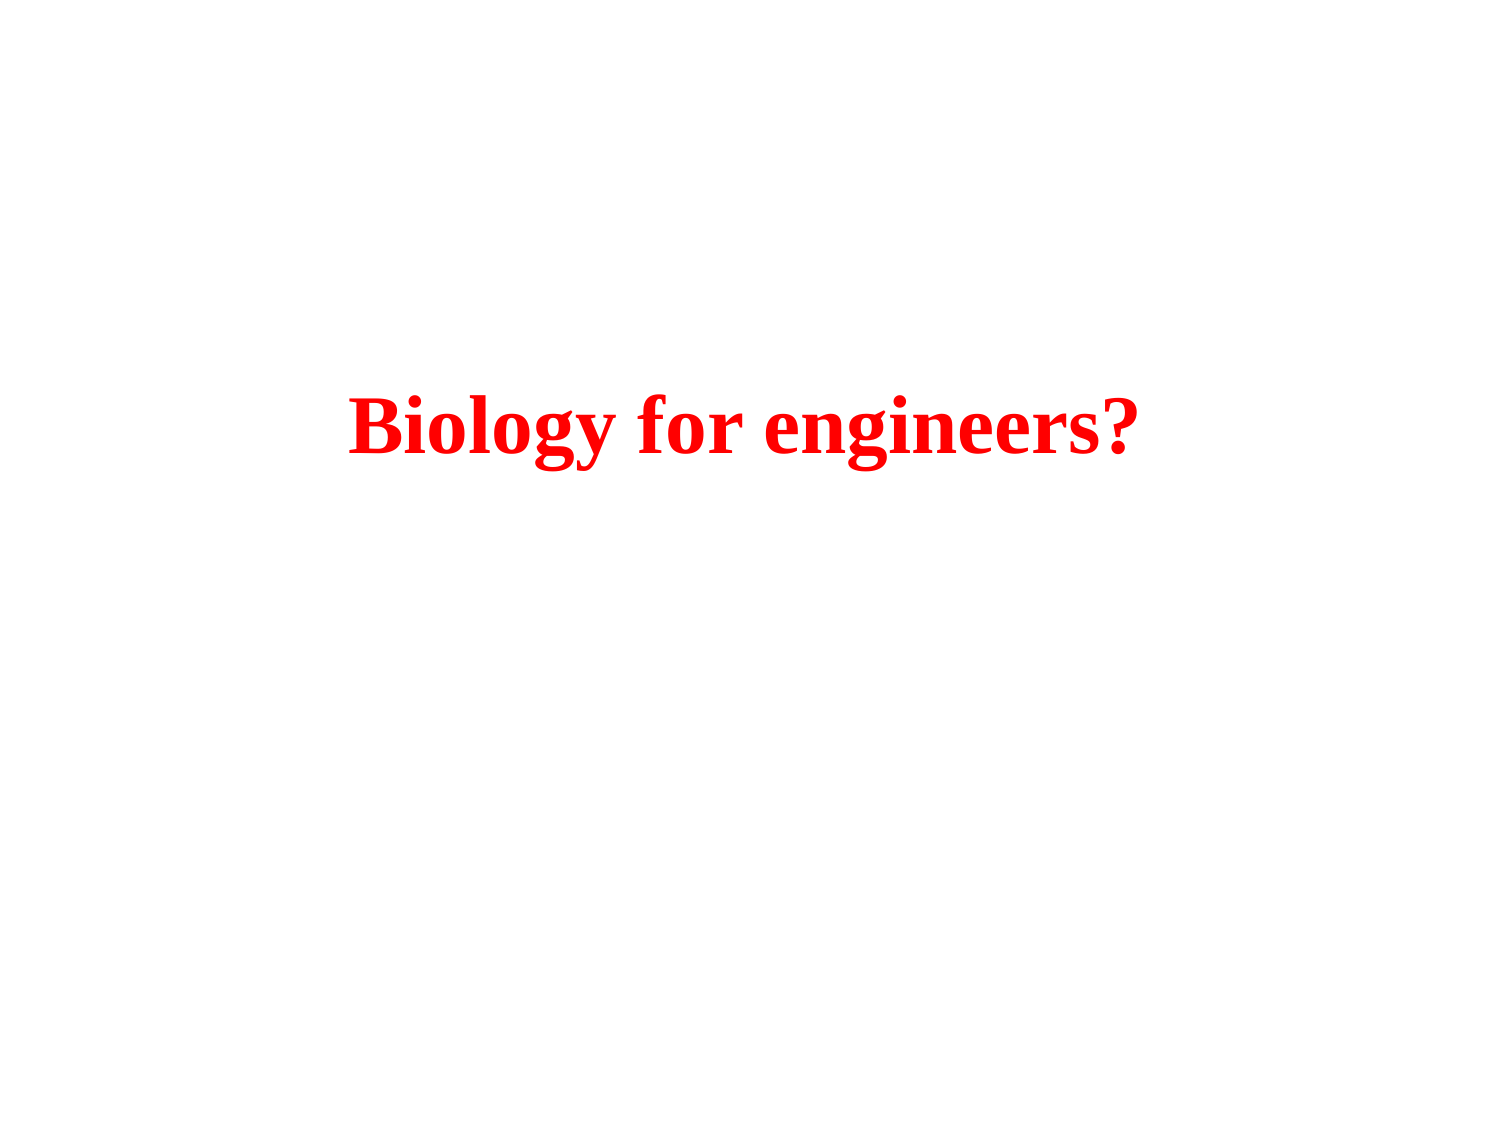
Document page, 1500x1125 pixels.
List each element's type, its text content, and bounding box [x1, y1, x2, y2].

text_box Biology for engineers? [333, 362, 1159, 478]
